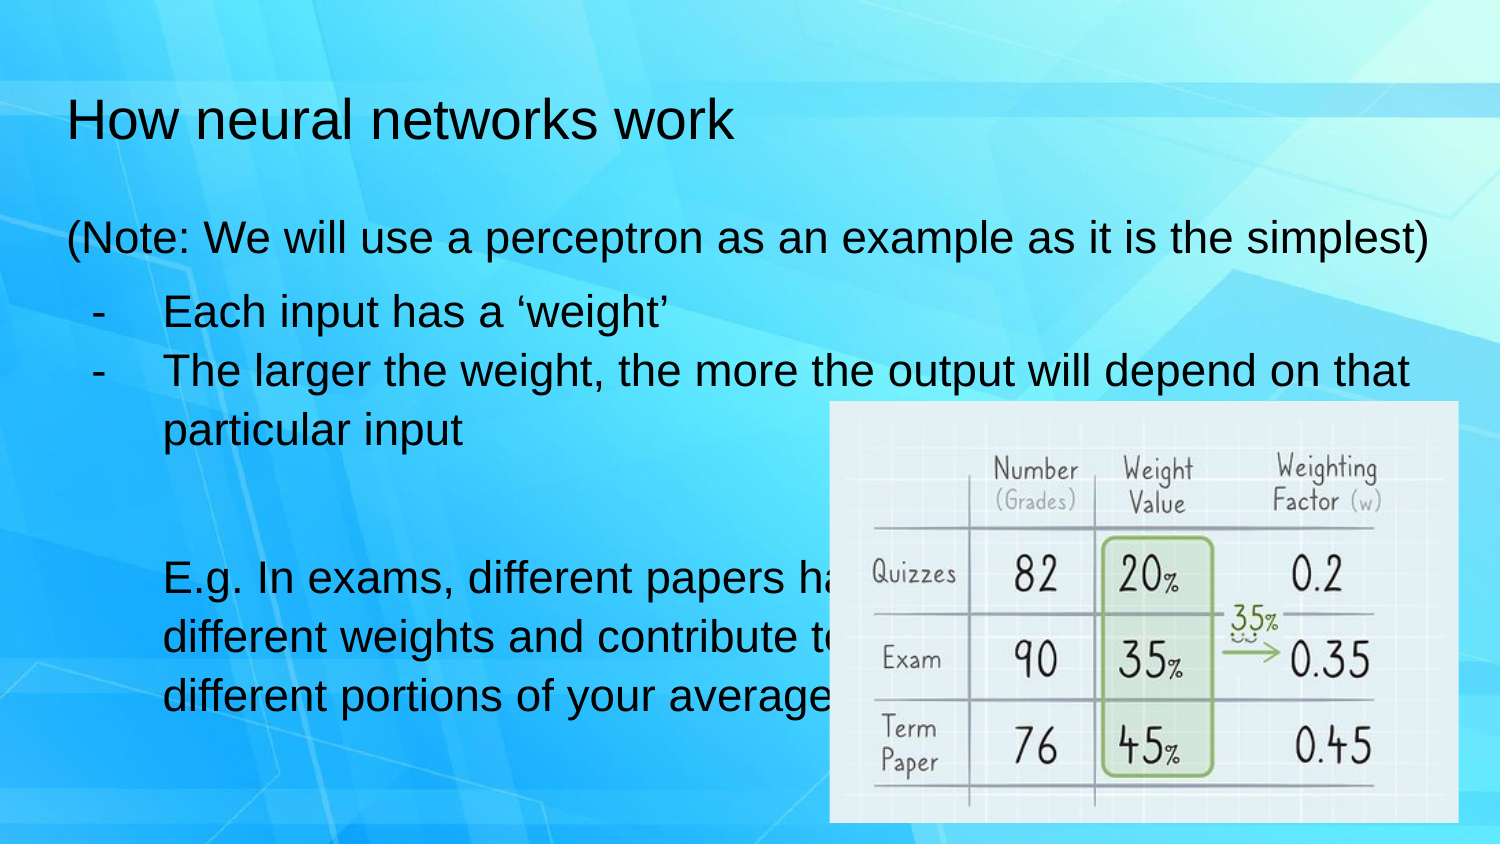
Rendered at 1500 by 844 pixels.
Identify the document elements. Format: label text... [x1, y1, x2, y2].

title How neural networks work [51, 72, 1449, 167]
list (Note: We will use a perceptron as an example as it is the simplest) Each input has a ‘weight’ The larger the weight, the more the output will depend on that particular input E.g. In exams, different papers have different weights and contribute to different portions of your average score [51, 189, 1449, 750]
picture [0, 0, 1500, 844]
